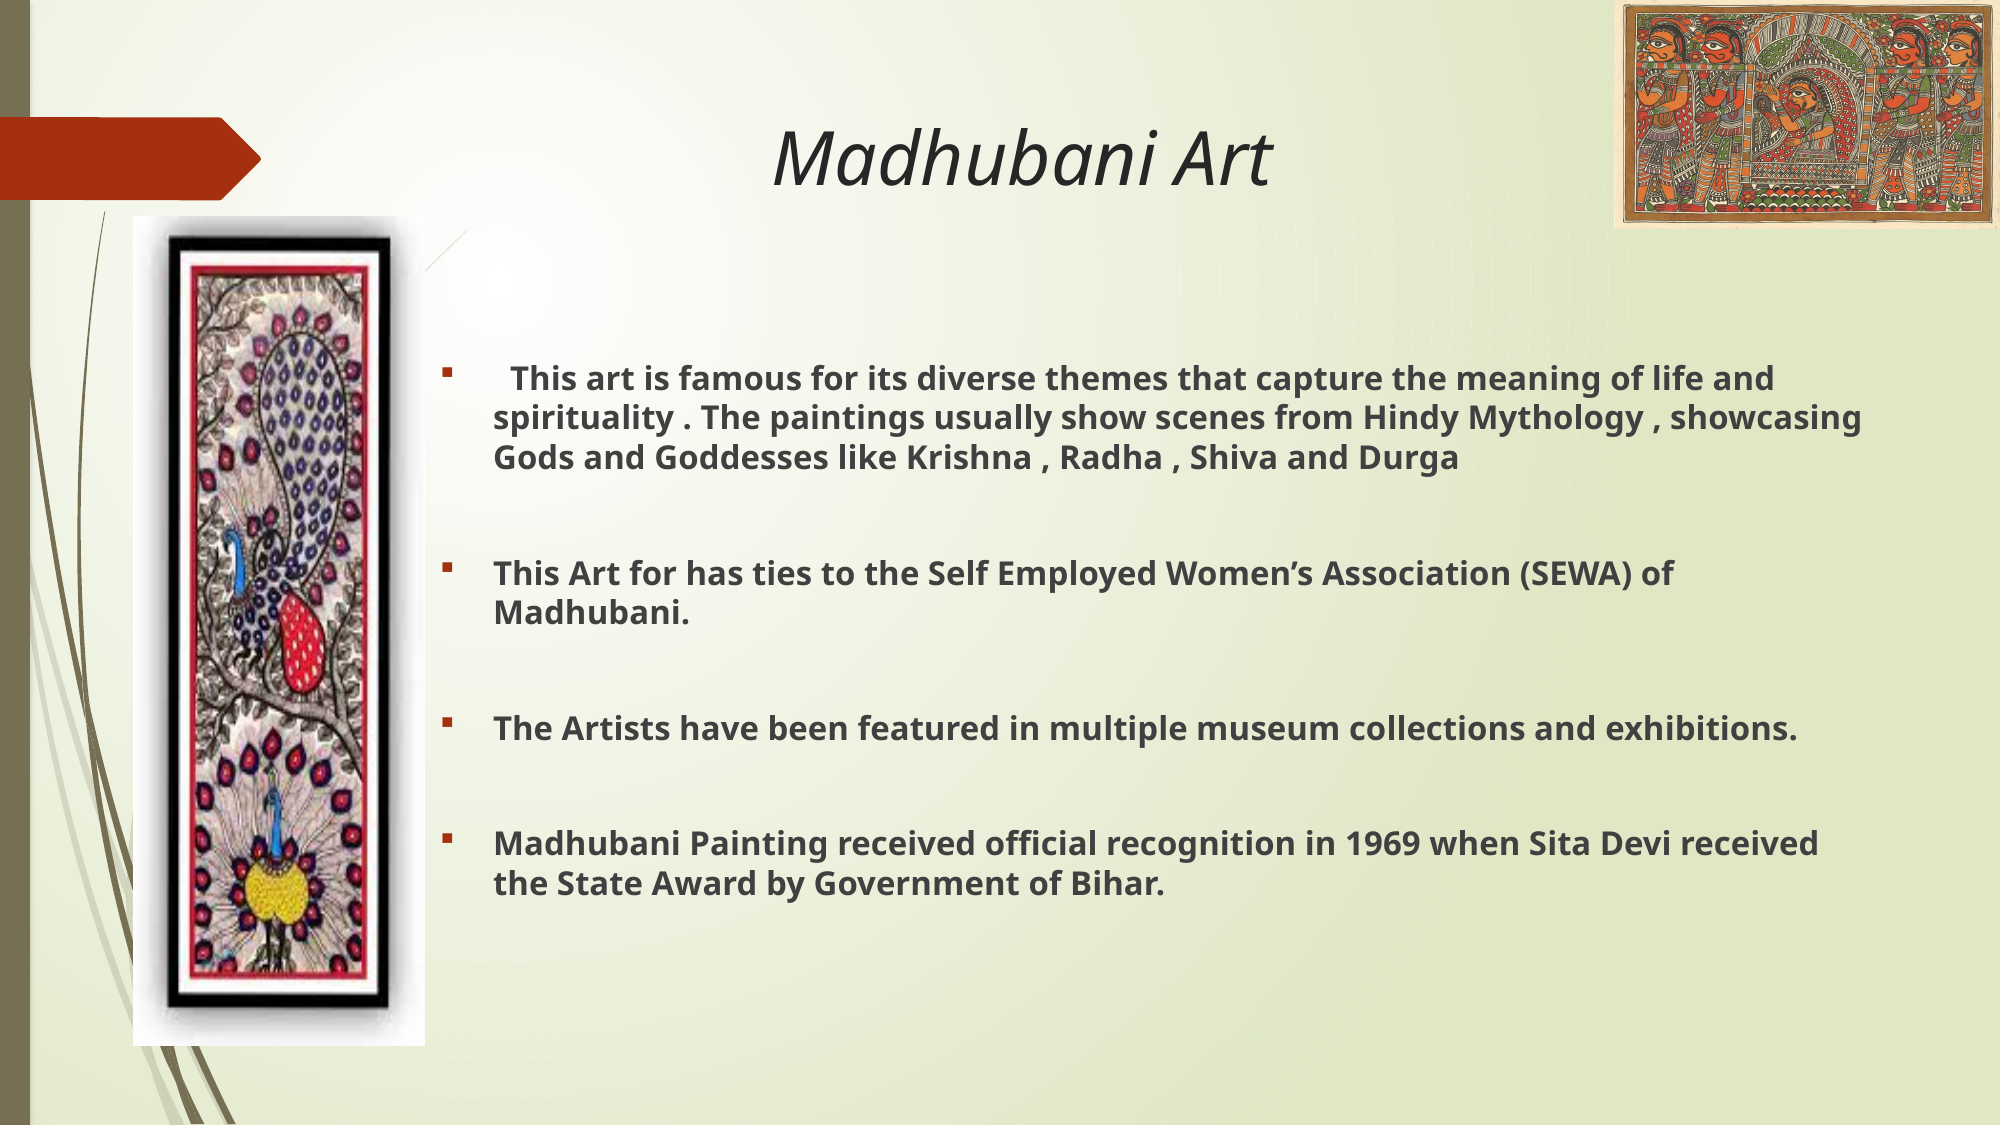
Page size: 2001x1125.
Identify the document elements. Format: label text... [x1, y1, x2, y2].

picture [1614, 0, 2000, 230]
list This art is famous for its diverse themes that capture the meaning of life and spirituality . The paintings usually show scenes from Hindy Mythology , showcasing Gods and Goddesses like Krishna , Radha , Shiva and Durga This Art for has ties to the Self Employed Women’s Association (SEWA) of Madhubani. The Artists have been featured in multiple museum collections and exhibitions. Madhubani Painting received official recognition in 1969 when Sita Devi received the State Award by Government of Bihar. [429, 350, 1888, 970]
title Madhubani Art [425, 102, 1888, 313]
picture [133, 216, 425, 1047]
